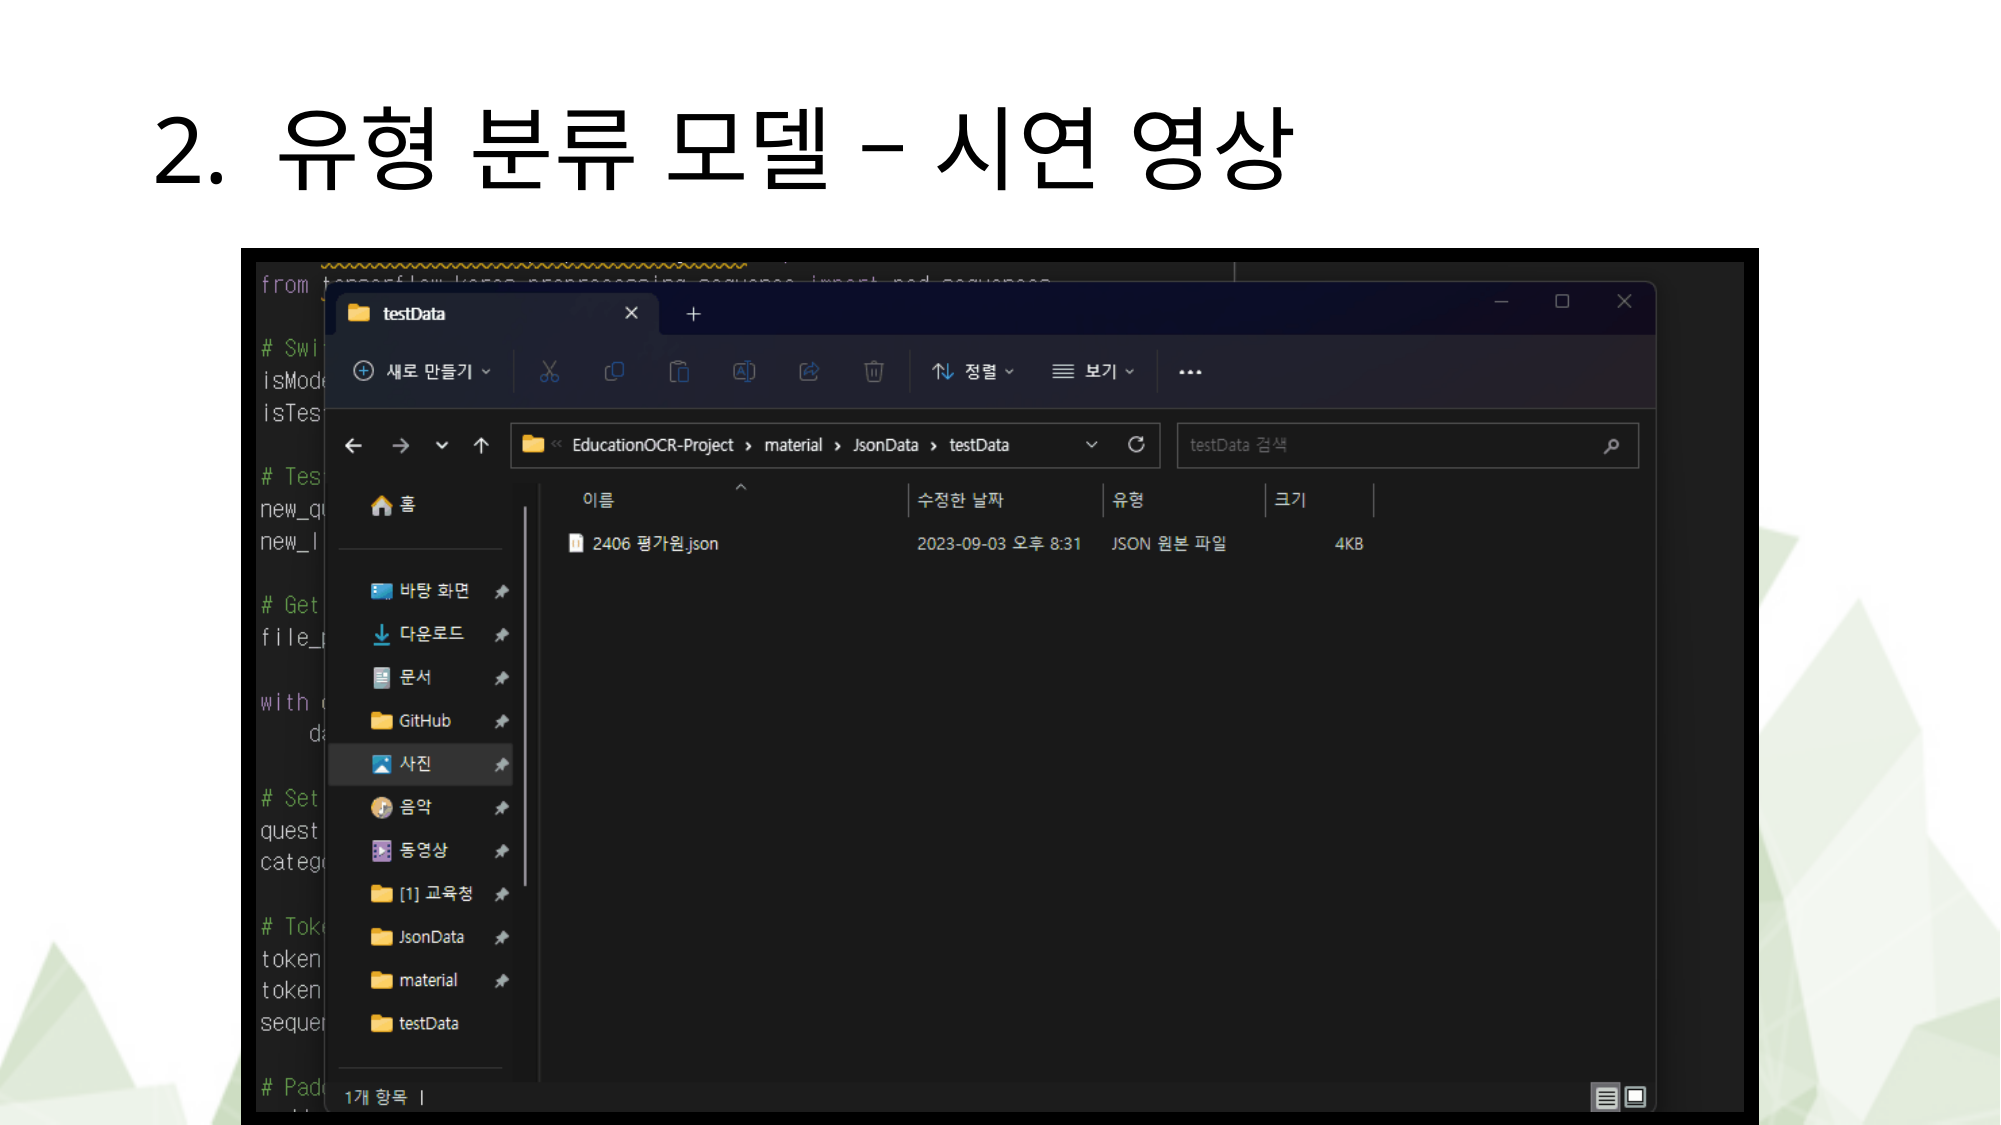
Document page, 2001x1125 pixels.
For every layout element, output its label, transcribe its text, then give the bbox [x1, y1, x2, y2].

picture [255, 262, 1745, 1112]
title 2. 유형 분류 모델 – 시연 영상 [137, 44, 1863, 263]
